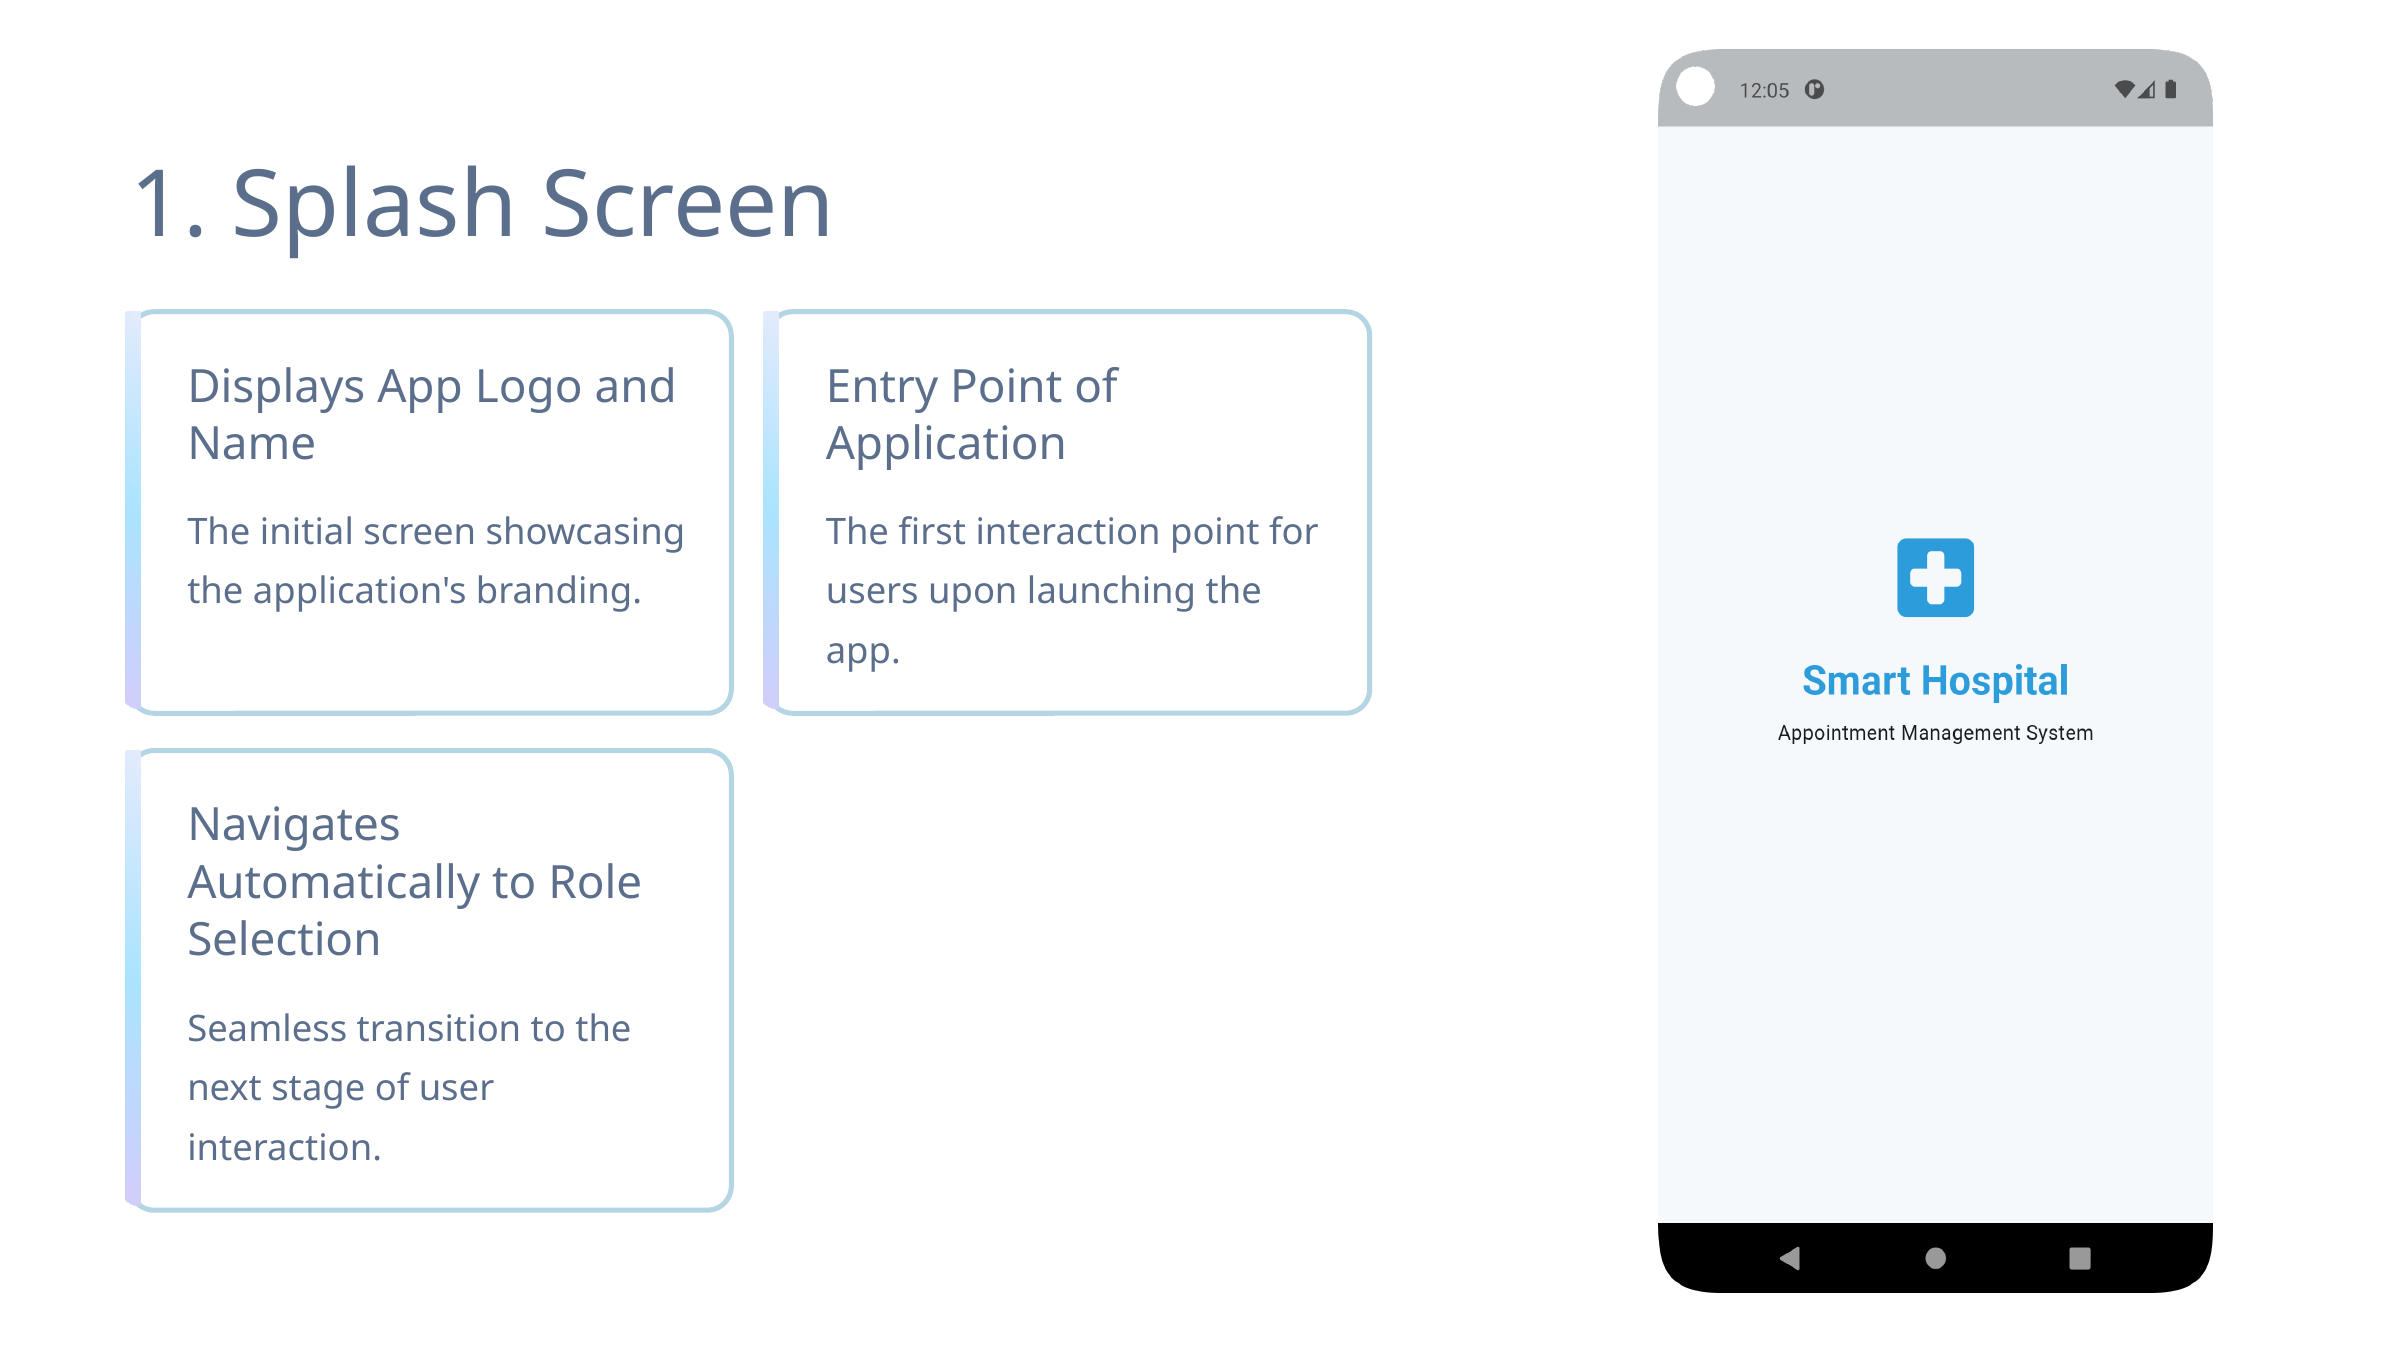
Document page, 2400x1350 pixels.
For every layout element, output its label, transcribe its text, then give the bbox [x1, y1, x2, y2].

picture [125, 311, 146, 714]
text_box Entry Point of Application [825, 353, 1328, 471]
text_box The first interaction point for users upon launching the app. [825, 492, 1328, 672]
picture [125, 750, 146, 1211]
text_box Navigates Automatically to Role Selection [187, 792, 690, 968]
text_box Displays App Logo and Name [187, 353, 690, 471]
text_box The initial screen showcasing the application's branding. [187, 492, 690, 672]
text_box 1. Splash Screen [130, 139, 1061, 256]
picture [763, 311, 784, 714]
picture [1658, 49, 2213, 1293]
text_box [784, 311, 1370, 714]
text_box [146, 750, 732, 1211]
text_box [146, 311, 732, 714]
text_box Seamless transition to the next stage of user interaction. [187, 989, 690, 1168]
